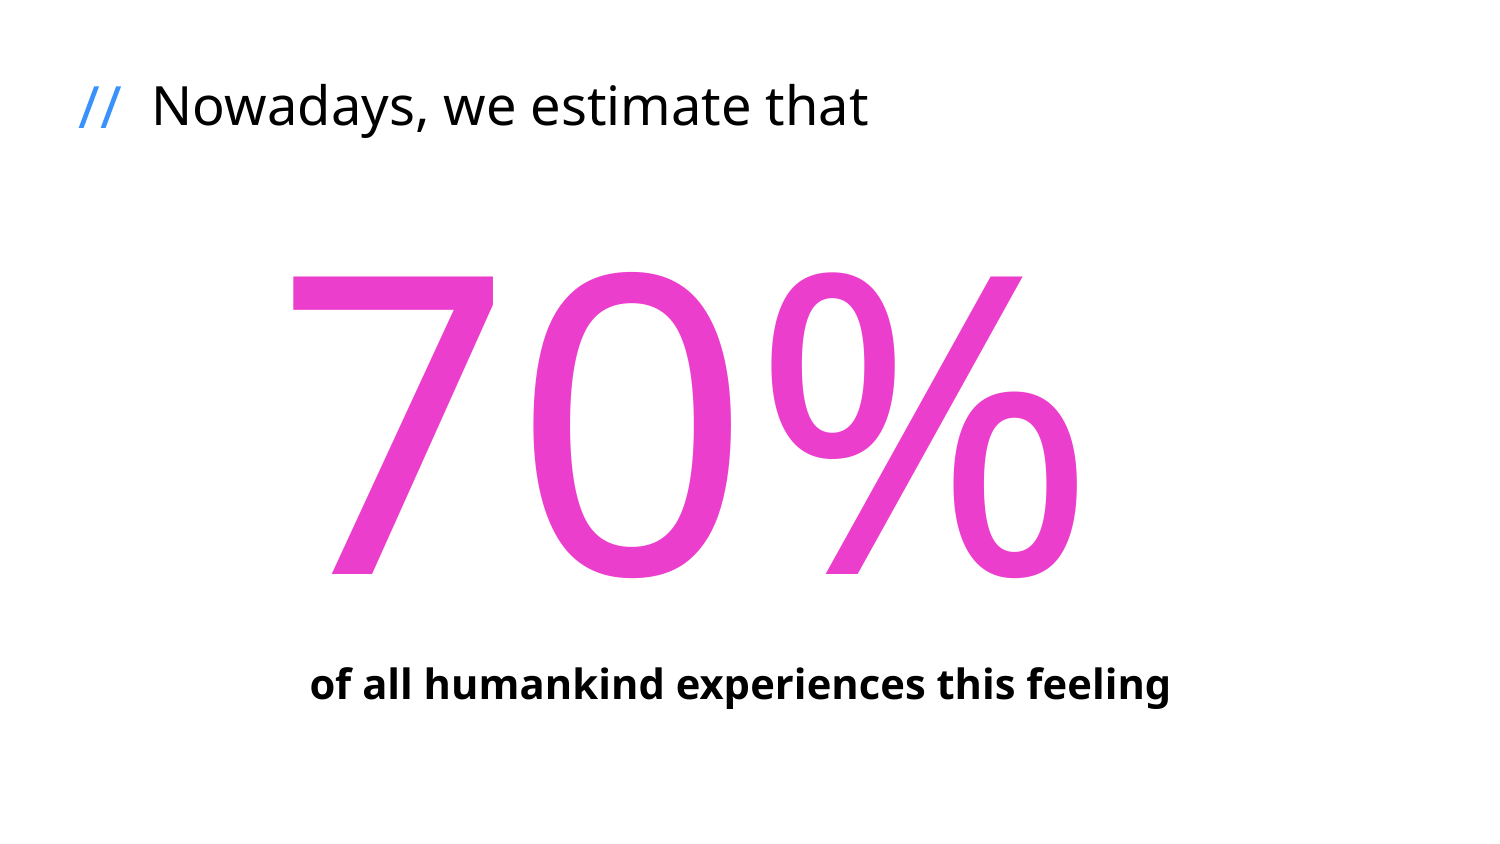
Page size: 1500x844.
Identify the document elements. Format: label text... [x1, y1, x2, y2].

title Nowadays, we estimate that [151, 71, 1221, 142]
text_box 70% of all humankind experiences this feeling [57, 142, 1425, 723]
